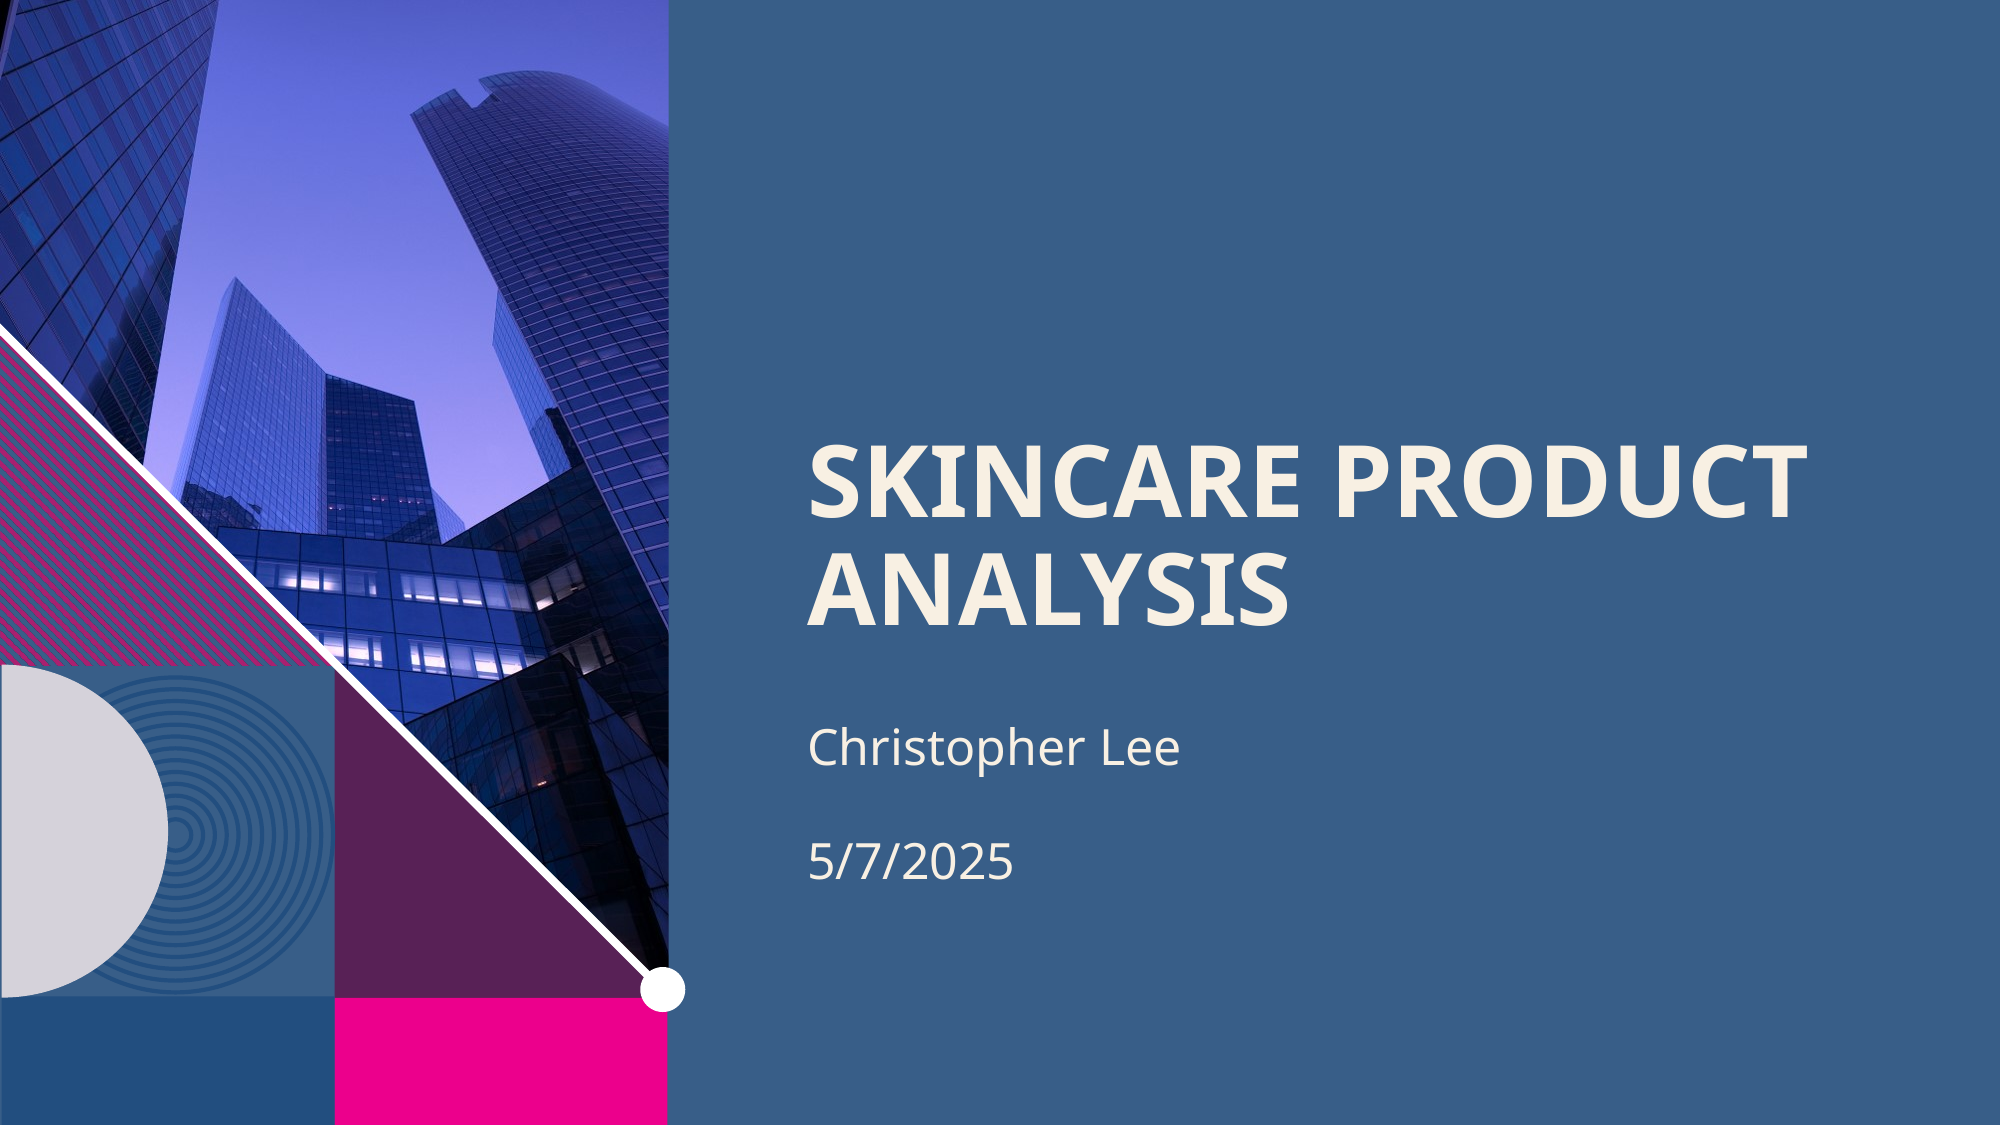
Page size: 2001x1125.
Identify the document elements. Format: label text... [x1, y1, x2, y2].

text_box [642, 966, 687, 1014]
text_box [0, 313, 667, 994]
title Skincare product analysis [792, 89, 1875, 655]
picture [0, 0, 669, 1001]
subtitle Christopher Lee 5/7/2025 [792, 677, 1875, 998]
